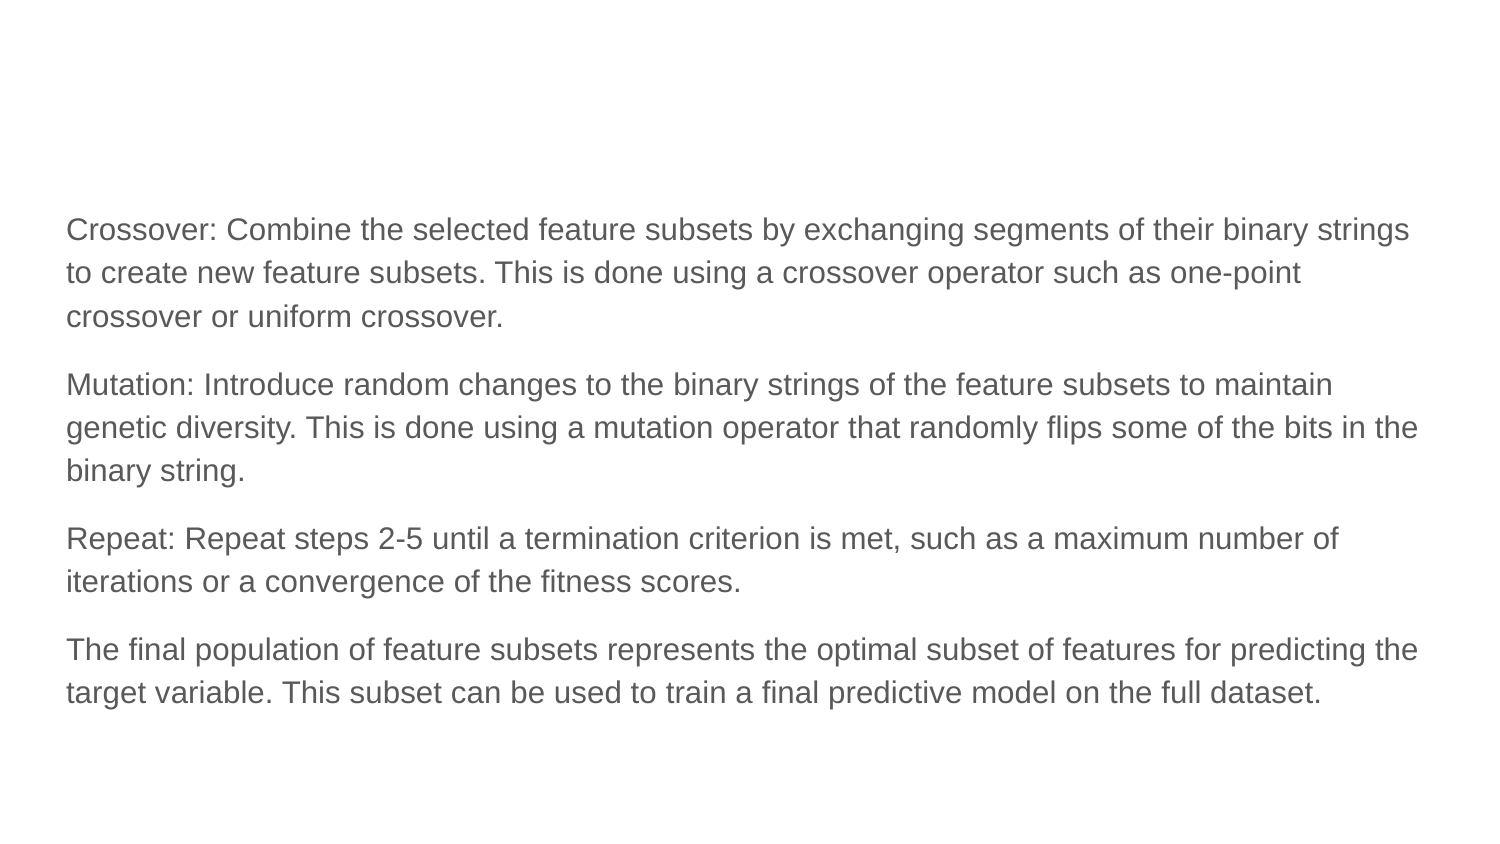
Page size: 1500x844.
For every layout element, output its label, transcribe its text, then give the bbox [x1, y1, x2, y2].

list Crossover: Combine the selected feature subsets by exchanging segments of their binary strings to create new feature subsets. This is done using a crossover operator such as one-point crossover or uniform crossover. Mutation: Introduce random changes to the binary strings of the feature subsets to maintain genetic diversity. This is done using a mutation operator that randomly flips some of the bits in the binary string. Repeat: Repeat steps 2-5 until a termination criterion is met, such as a maximum number of iterations or a convergence of the fitness scores. The final population of feature subsets represents the optimal subset of features for predicting the target variable. This subset can be used to train a final predictive model on the full dataset. [51, 189, 1449, 750]
